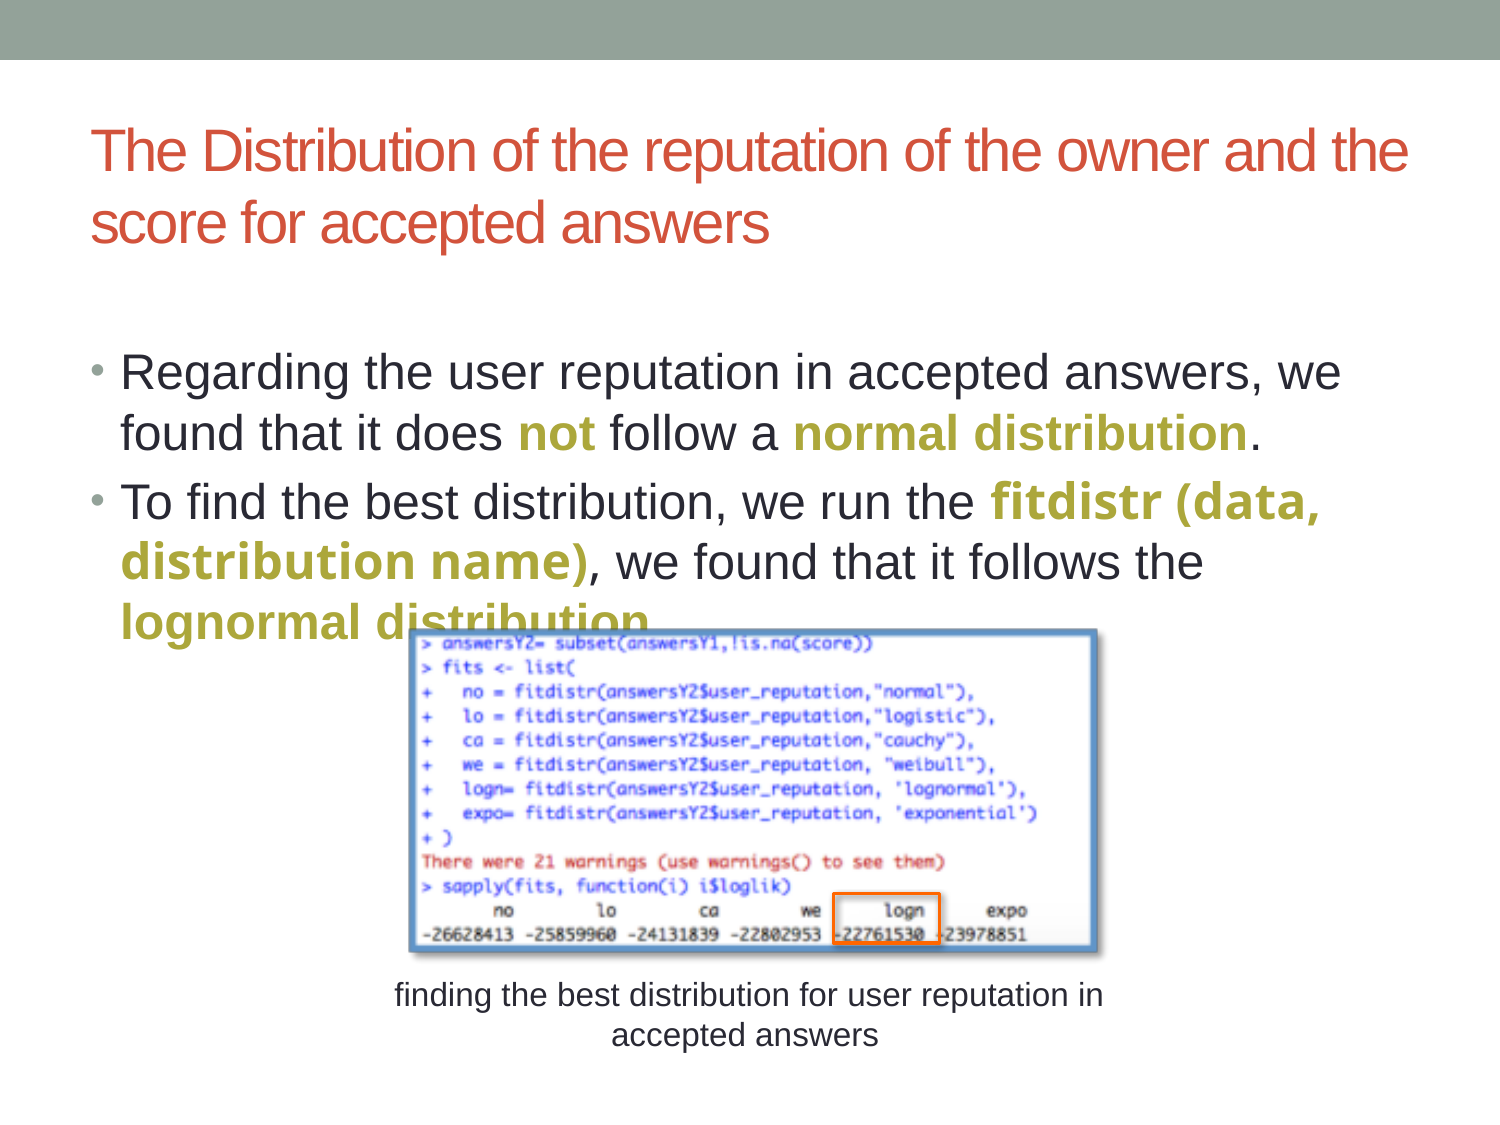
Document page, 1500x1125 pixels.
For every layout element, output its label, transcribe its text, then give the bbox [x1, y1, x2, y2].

text_box finding the best distribution for user reputation in accepted answers [374, 965, 1125, 1061]
list Regarding the user reputation in accepted answers, we found that it does not follow a normal distribution. To find the best distribution, we run the fitdistr (data, distribution name), we found that it follows the lognormal distribution. [75, 262, 1425, 1063]
title The Distribution of the reputation of the owner and the score for accepted answers [75, 102, 1425, 262]
picture [405, 624, 1111, 967]
